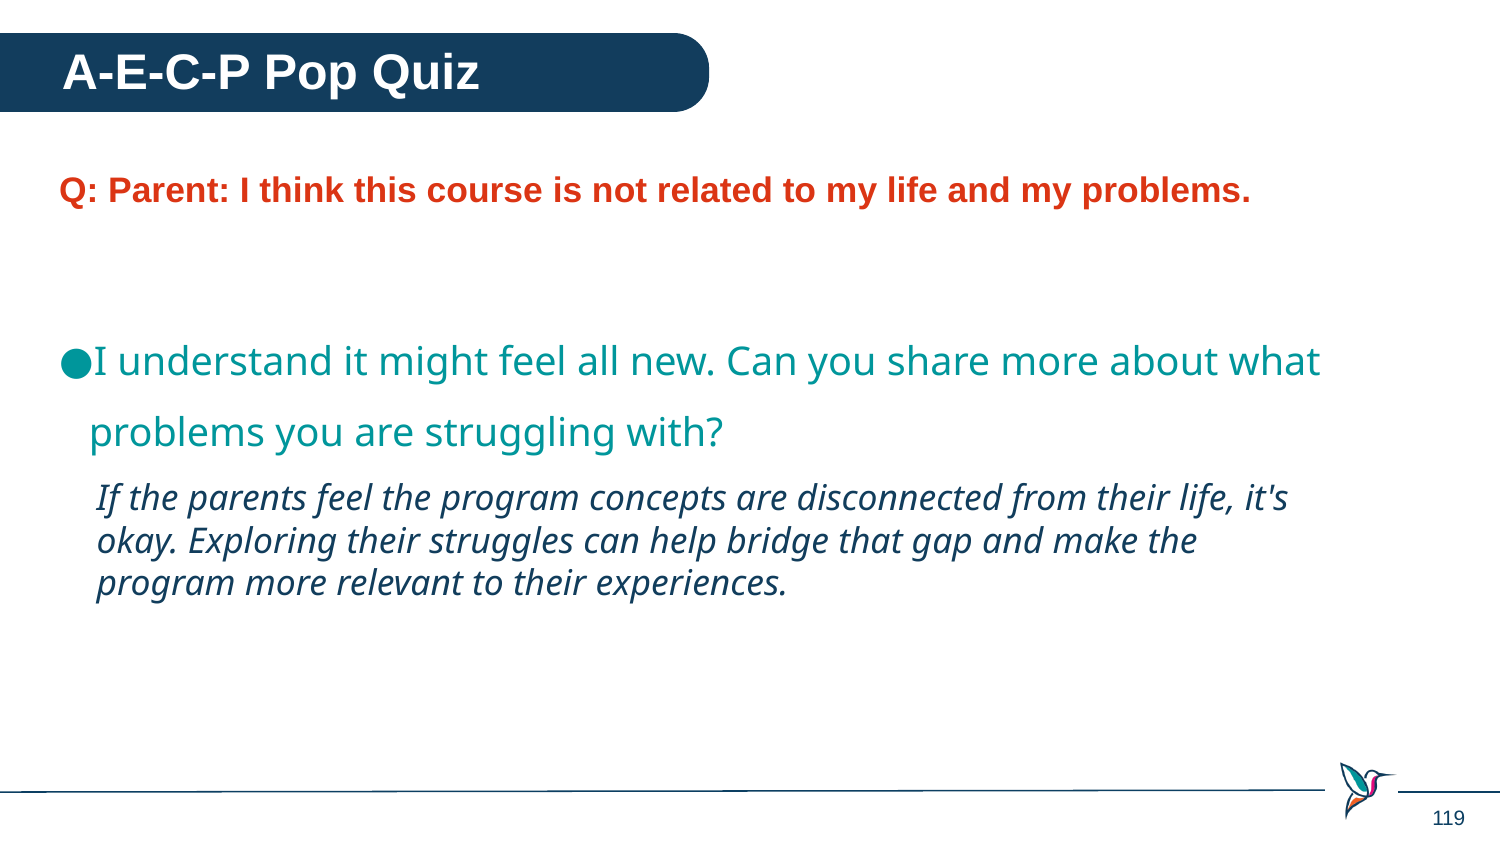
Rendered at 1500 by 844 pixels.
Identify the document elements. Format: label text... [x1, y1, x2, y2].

text_box Q: Parent: I think this course is not related to my life and my problems. I understand it might feel all new. Can you share more about what problems you are struggling with? If the parents feel the program concepts are disconnected from their life, it's okay. Exploring their struggles can help bridge that gap and make the program more relevant to their experiences. [44, 159, 1351, 611]
picture [1338, 759, 1398, 823]
text_box A-E-C-P Pop Quiz [46, 32, 1135, 108]
text_box [0, 33, 691, 112]
